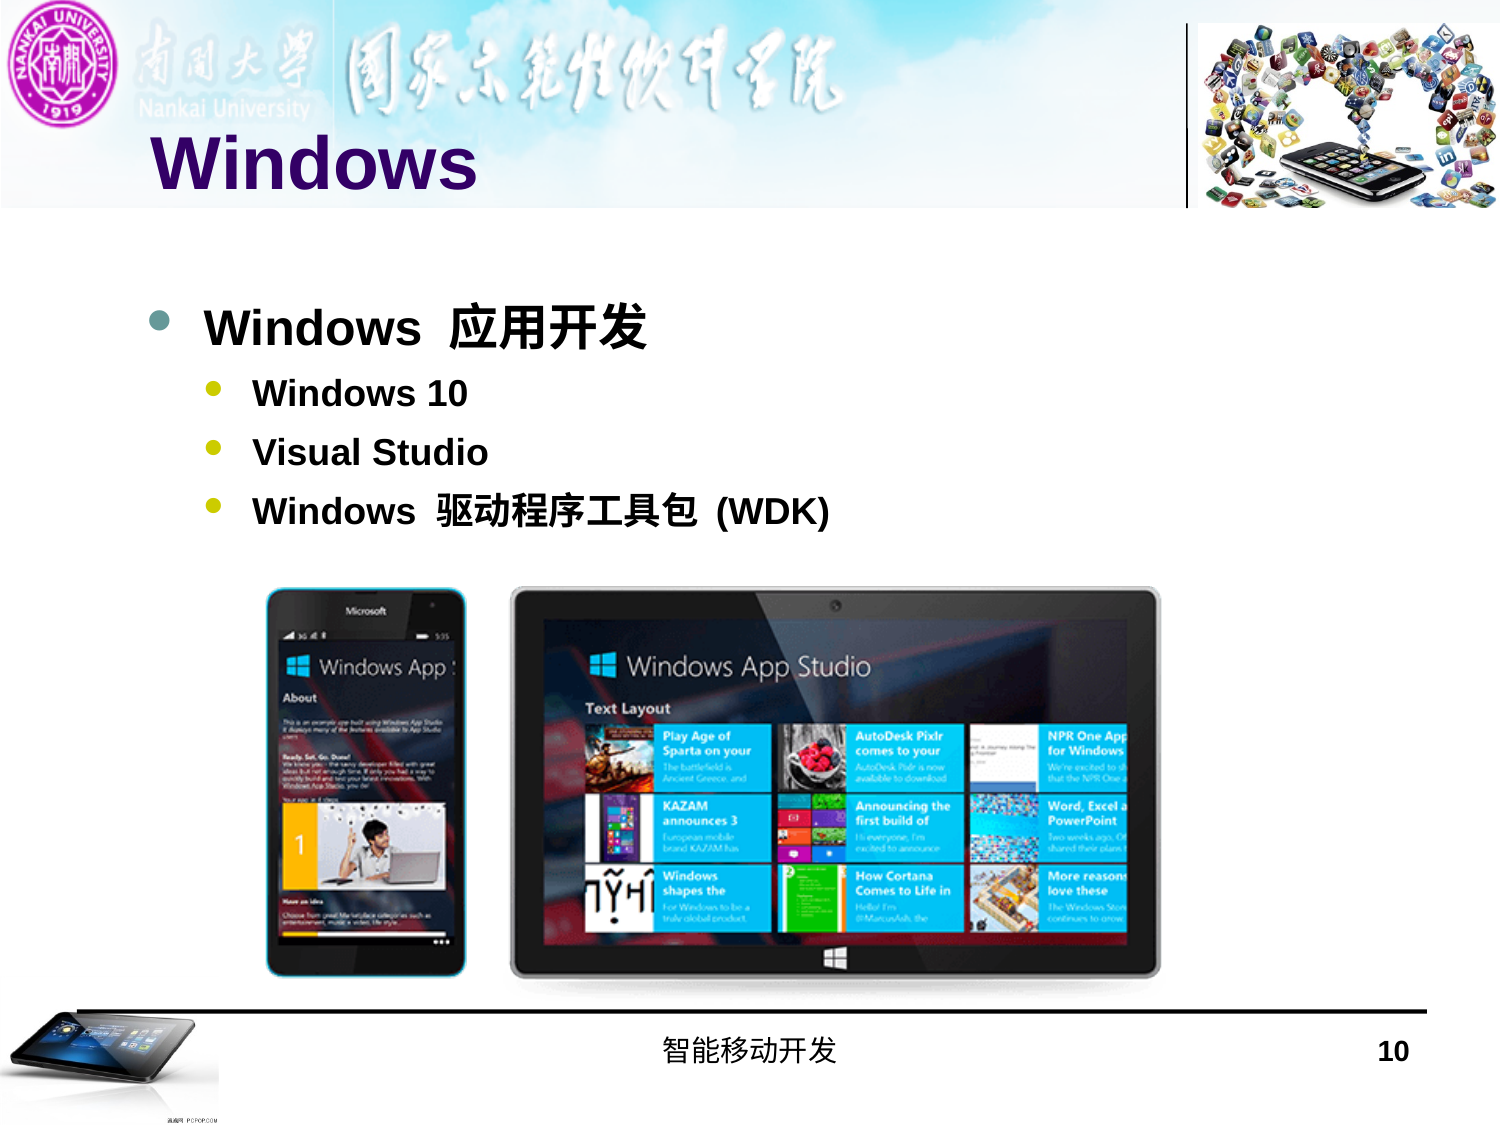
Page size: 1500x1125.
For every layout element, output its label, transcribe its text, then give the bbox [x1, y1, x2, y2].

footer 智能移动开发 [512, 1024, 988, 1103]
title Windows [135, 0, 1187, 213]
picture [1187, 0, 1500, 208]
picture [265, 585, 1166, 1006]
picture [1, 0, 135, 208]
picture [0, 976, 219, 1125]
slide_number 10 [1074, 1024, 1425, 1103]
list Windows 应用开发 Windows 10 Visual Studio Windows 驱动程序工具包 (WDK) [75, 282, 1425, 1006]
